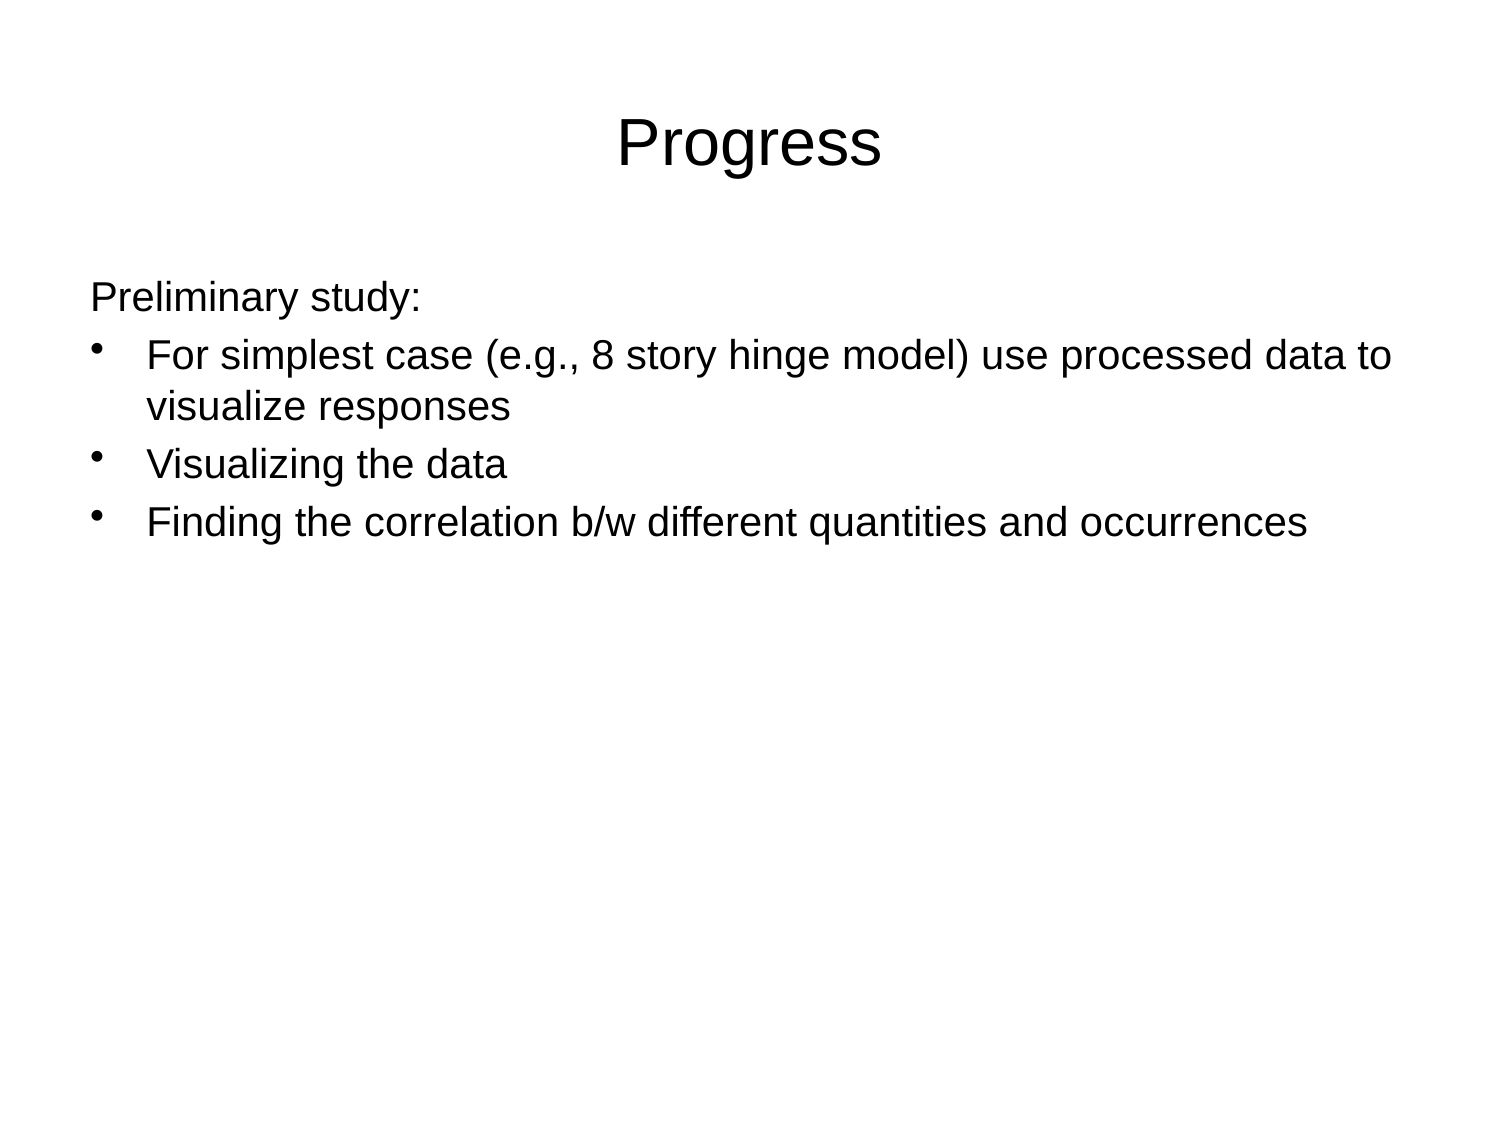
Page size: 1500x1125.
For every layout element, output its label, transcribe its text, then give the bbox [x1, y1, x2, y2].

list Preliminary study: For simplest case (e.g., 8 story hinge model) use processed data to visualize responses Visualizing the data Finding the correlation b/w different quantities and occurrences [75, 262, 1425, 1005]
title Progress [75, 45, 1425, 233]
